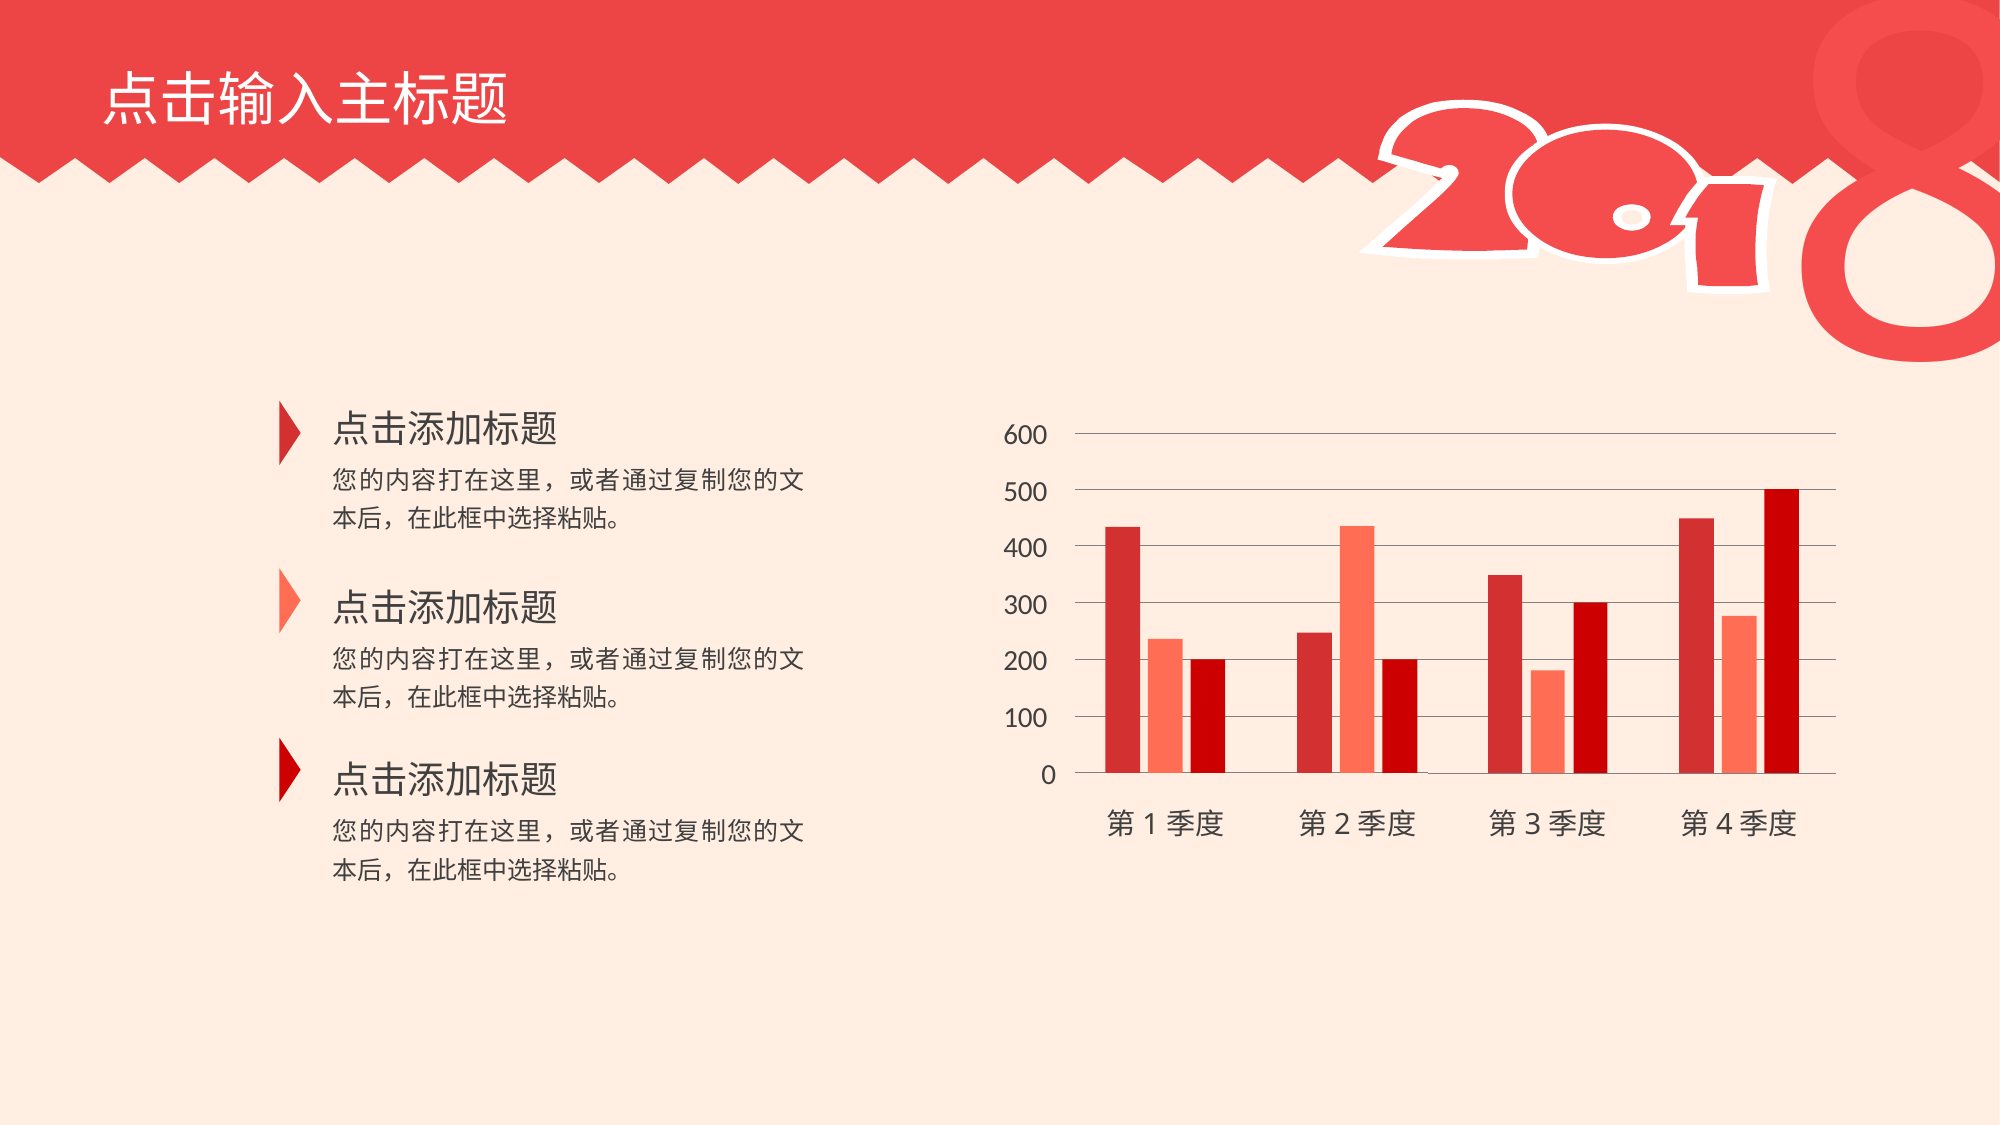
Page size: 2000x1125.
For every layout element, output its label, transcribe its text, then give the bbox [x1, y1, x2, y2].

text_box [1382, 659, 1418, 773]
text_box 500 [988, 464, 1063, 515]
text_box 100 [988, 691, 1063, 741]
text_box 点击添加标题 [318, 561, 610, 629]
text_box 点击添加标题 [318, 382, 610, 450]
text_box 0 [1026, 747, 1072, 798]
text_box [1721, 615, 1757, 773]
text_box 点击添加标题 [318, 733, 610, 802]
text_box 600 [988, 407, 1063, 458]
text_box [1147, 638, 1183, 773]
text_box [1190, 659, 1226, 773]
text_box 第2季度 [1283, 798, 1432, 848]
text_box [1530, 670, 1565, 773]
text_box [1488, 575, 1523, 773]
text_box 300 [988, 577, 1063, 628]
text_box 第3季度 [1473, 798, 1622, 848]
text_box 您的内容打在这里，或者通过复制您的文本后，在此框中选择粘贴。 [318, 799, 821, 892]
text_box [1297, 632, 1332, 773]
text_box 您的内容打在这里，或者通过复制您的文本后，在此框中选择粘贴。 [318, 626, 821, 720]
text_box [279, 737, 301, 803]
text_box 第1季度 [1091, 798, 1240, 848]
text_box 400 [988, 521, 1063, 571]
text_box [1679, 518, 1714, 773]
text_box 200 [988, 634, 1063, 685]
text_box 点击输入主标题 [86, 54, 525, 140]
text_box [1573, 602, 1608, 773]
text_box [1339, 526, 1375, 773]
text_box [279, 400, 301, 466]
text_box [1105, 526, 1141, 773]
text_box [1764, 489, 1799, 773]
text_box 您的内容打在这里，或者通过复制您的文本后，在此框中选择粘贴。 [318, 447, 821, 541]
text_box 第4季度 [1665, 798, 1814, 848]
text_box [279, 568, 301, 634]
